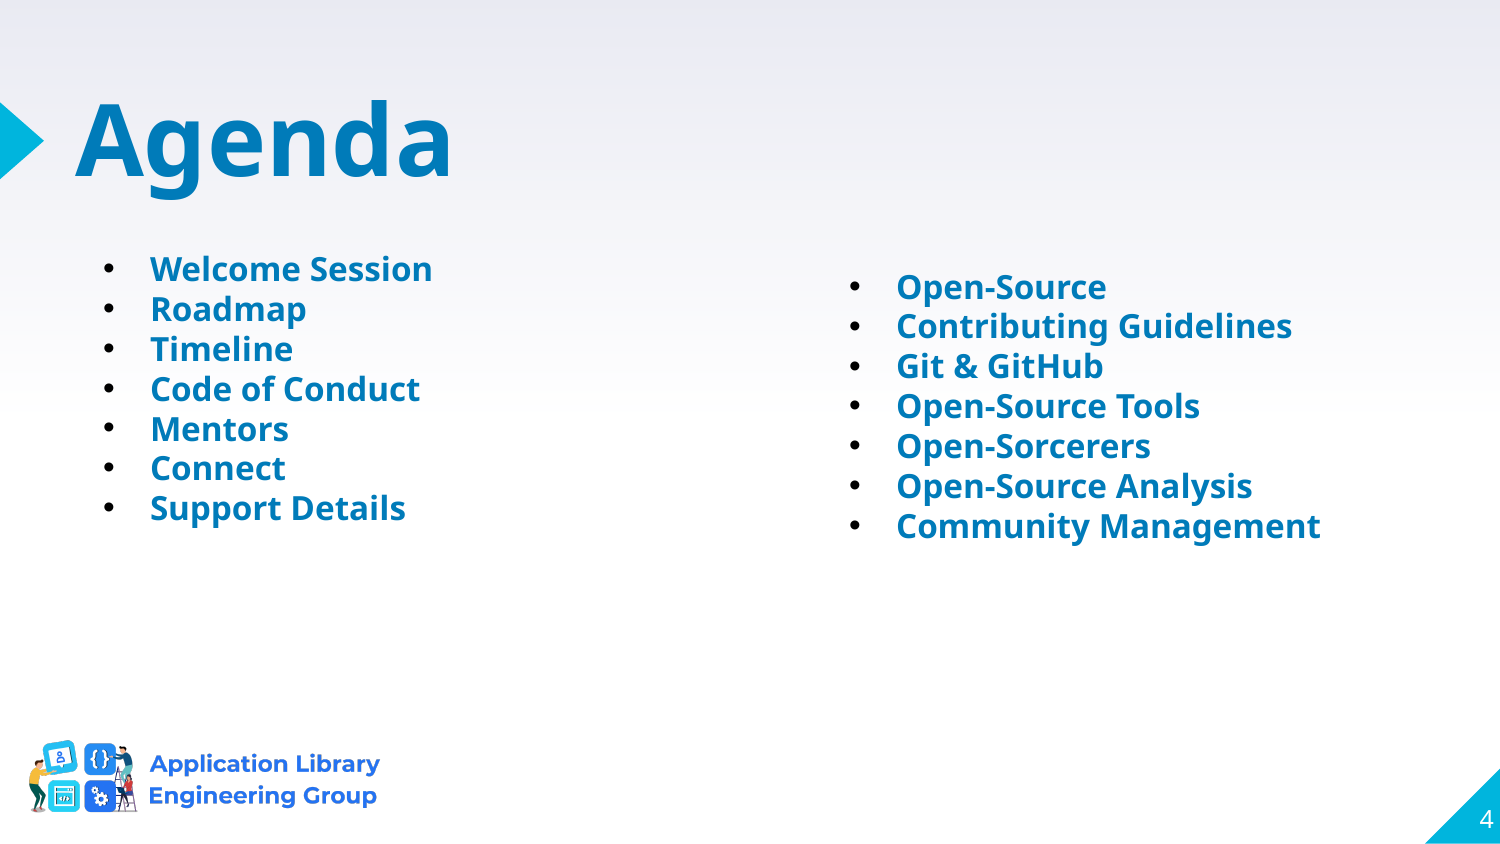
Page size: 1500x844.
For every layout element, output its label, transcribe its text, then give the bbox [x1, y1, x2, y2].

slide_number 4 [1418, 760, 1494, 838]
text_box Open-Source Contributing Guidelines Git & GitHub Open-Source Tools Open-Sorcerers Open-Source Analysis Community Management [834, 258, 1345, 553]
picture [0, 699, 416, 844]
title Agenda [75, 99, 1001, 277]
text_box Welcome Session Roadmap Timeline Code of Conduct Mentors Connect Support Details [88, 240, 599, 575]
